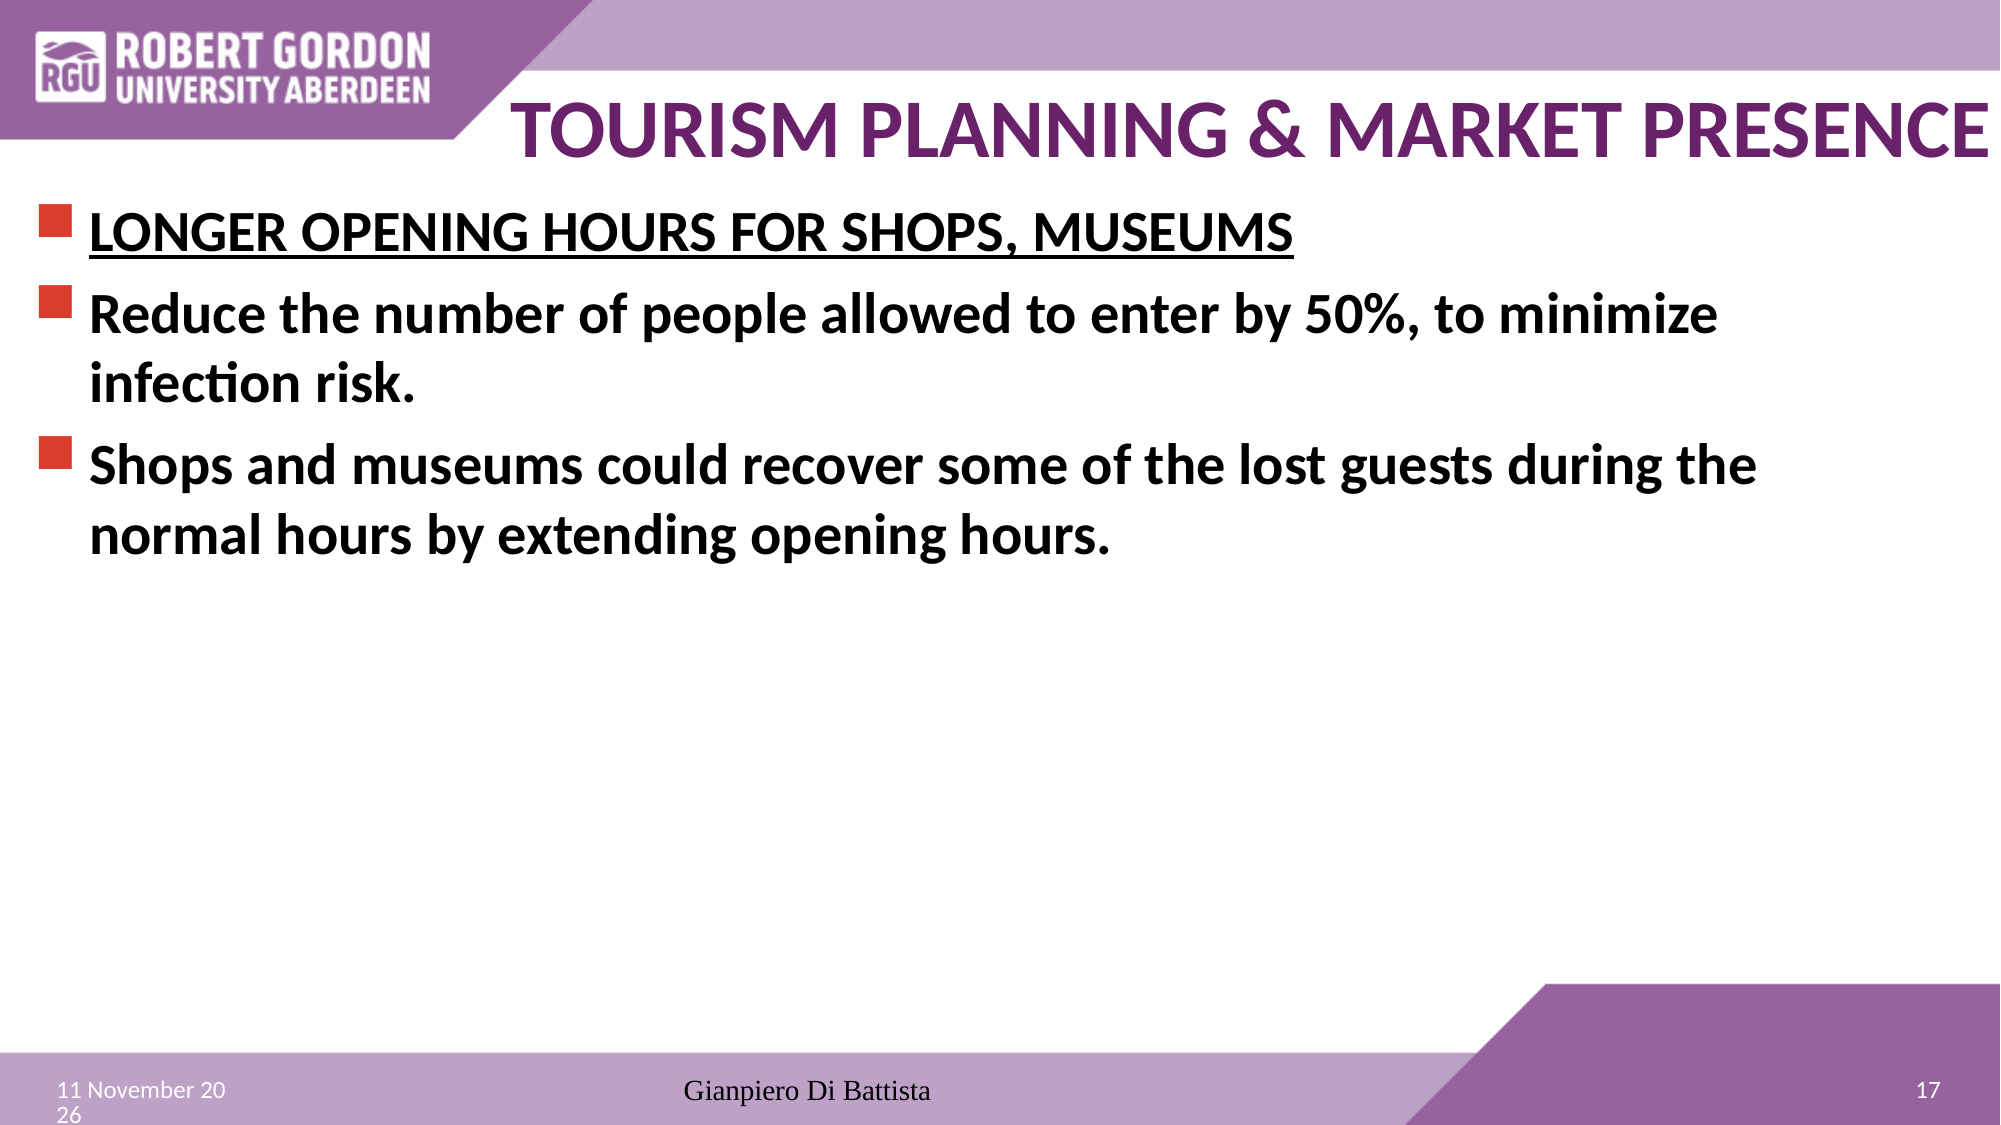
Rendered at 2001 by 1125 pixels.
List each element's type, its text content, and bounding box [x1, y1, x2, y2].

text_box TOURISM PLANNING & MARKET PRESENCE [496, 77, 2000, 285]
text_box LONGER OPENING HOURS FOR SHOPS, MUSEUMS Reduce the number of people allowed to enter by 50%, to minimize infection risk. Shops and museums could recover some of the lost guests during the normal hours by extending opening hours. [18, 185, 1956, 929]
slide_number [41, 1058, 250, 1119]
slide_number 17 [1412, 1058, 1956, 1119]
footer Gianpiero Di Battista [284, 1058, 1330, 1119]
picture [0, 0, 2000, 1125]
